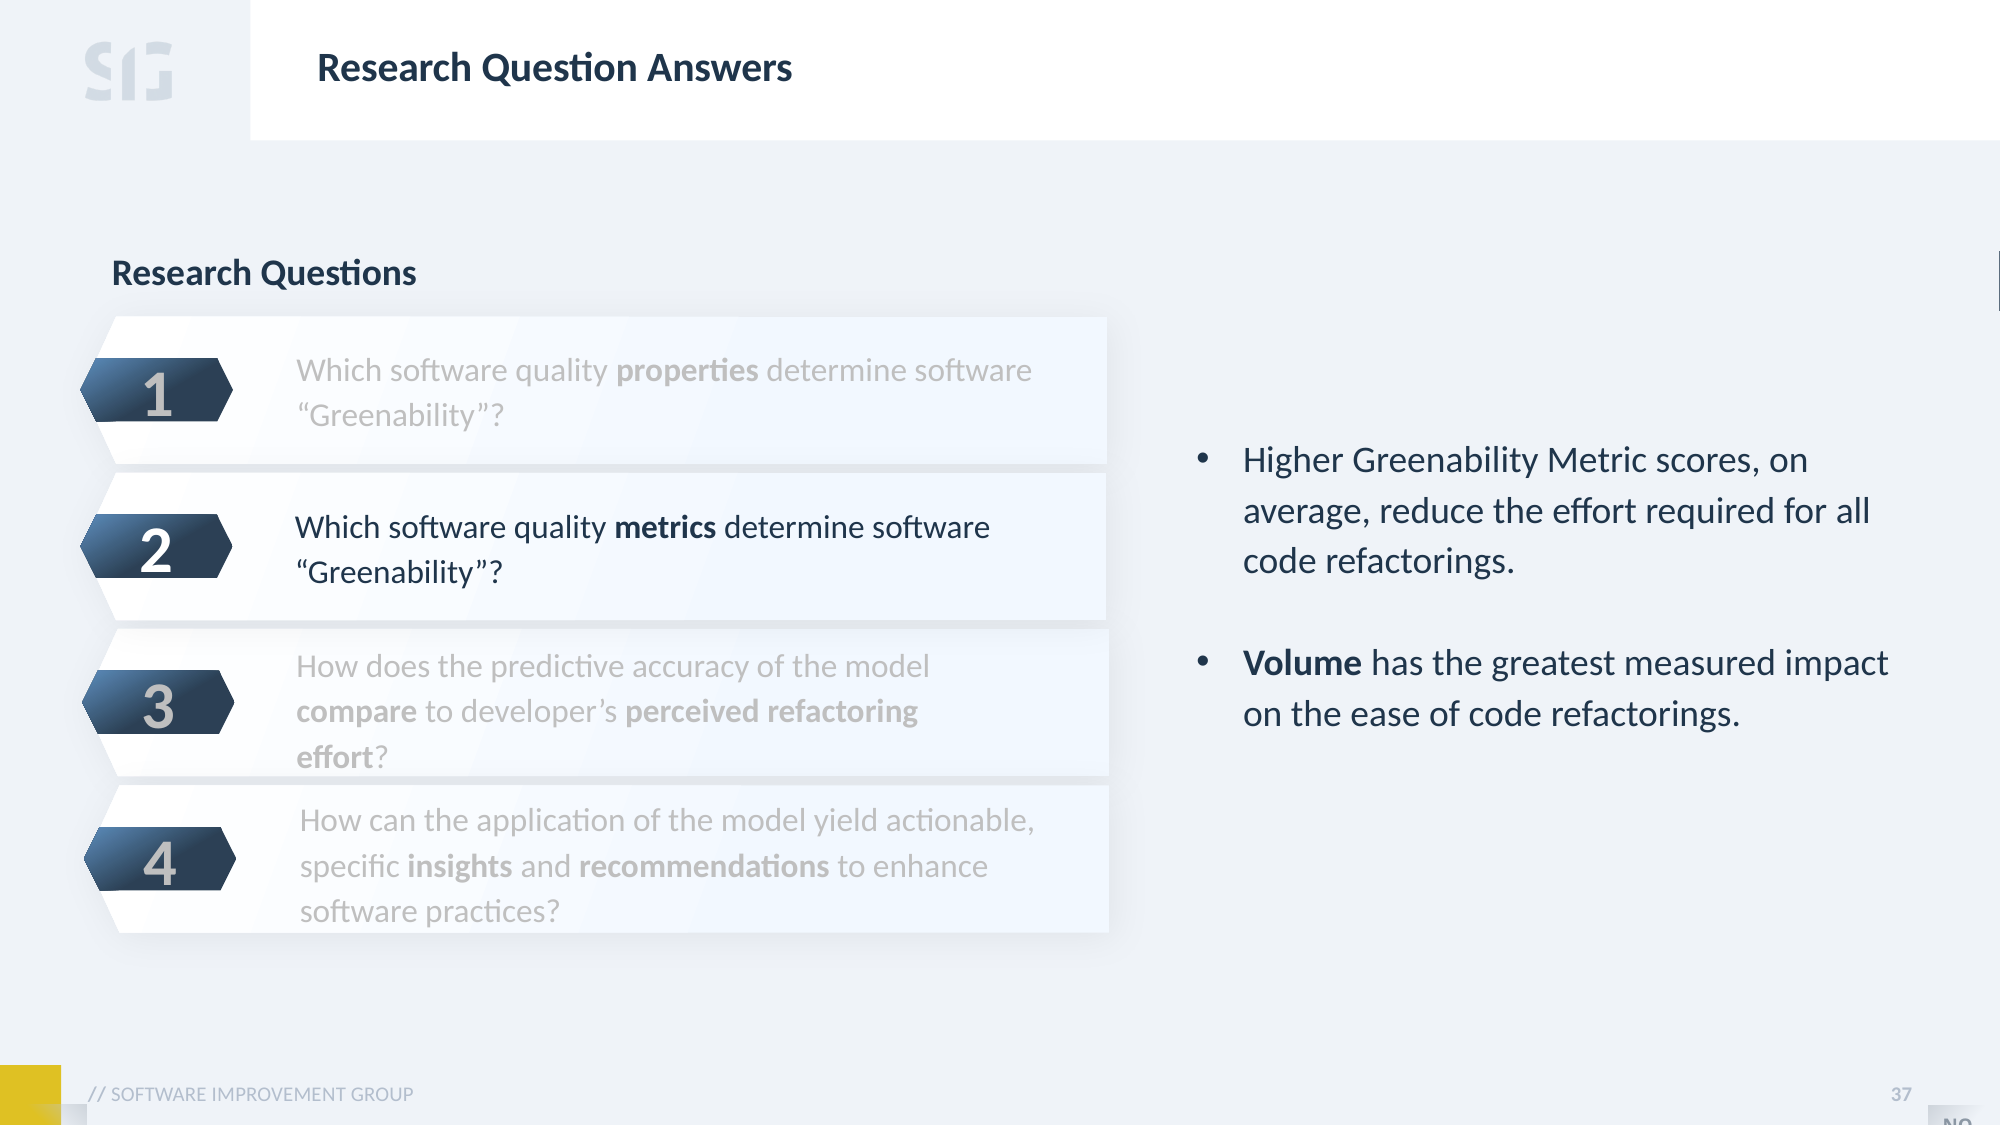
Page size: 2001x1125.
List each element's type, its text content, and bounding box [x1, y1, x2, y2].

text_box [80, 316, 1108, 464]
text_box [83, 785, 1110, 933]
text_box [82, 628, 1110, 777]
slide_number 37 [1885, 1074, 1927, 1114]
title Research Question Answers [317, 45, 1927, 92]
list Research Questions [111, 233, 1108, 301]
text_box Higher Greenability Metric scores, on average, reduce the effort required for all code refactorings. Volume has the greatest measured impact on the ease of code refactorings. [1181, 421, 1927, 742]
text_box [80, 472, 1106, 621]
